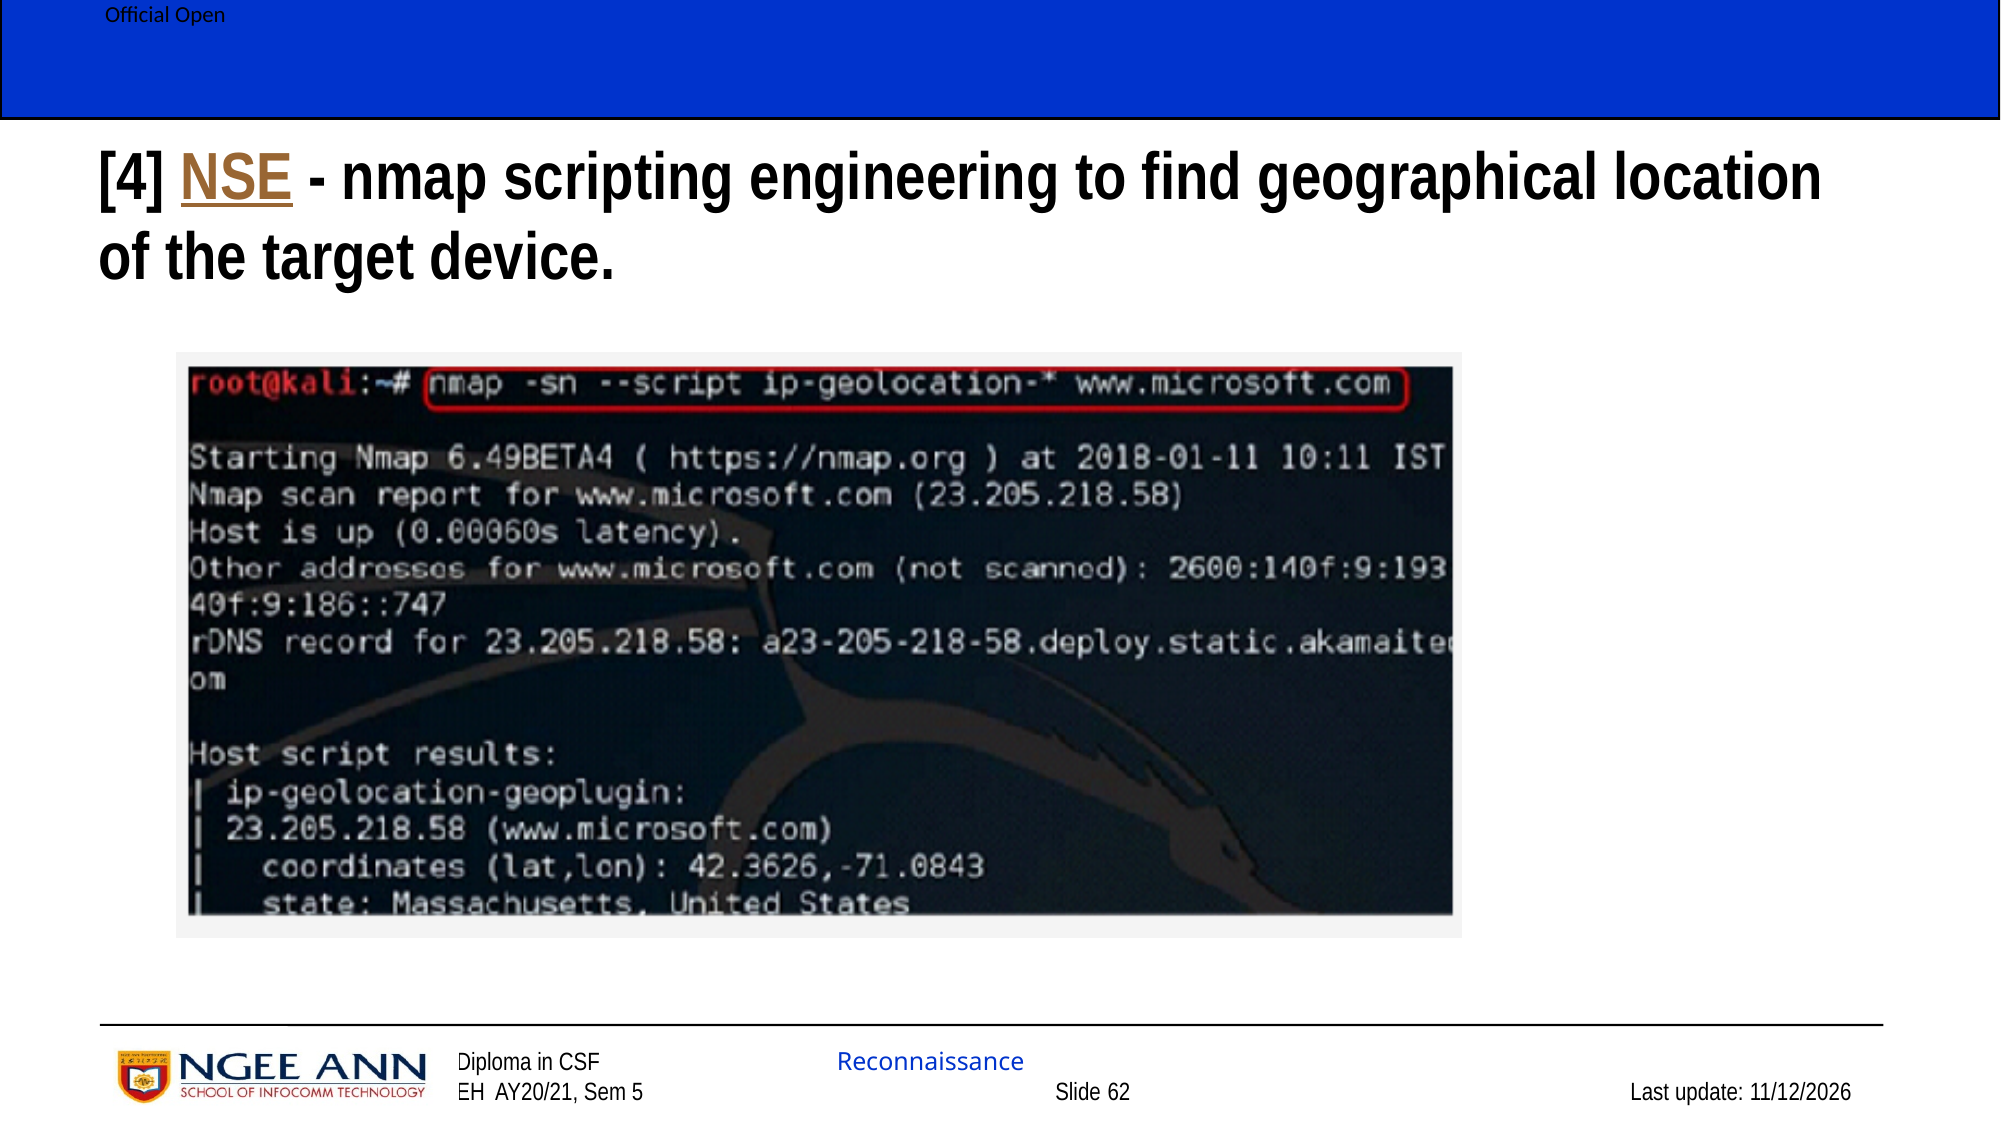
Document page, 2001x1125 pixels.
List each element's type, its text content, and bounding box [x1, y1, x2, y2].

picture [83, 1028, 459, 1125]
picture [175, 352, 1462, 938]
list [4] NSE - nmap scripting engineering to find geographical location of the target device. [83, 125, 1867, 975]
